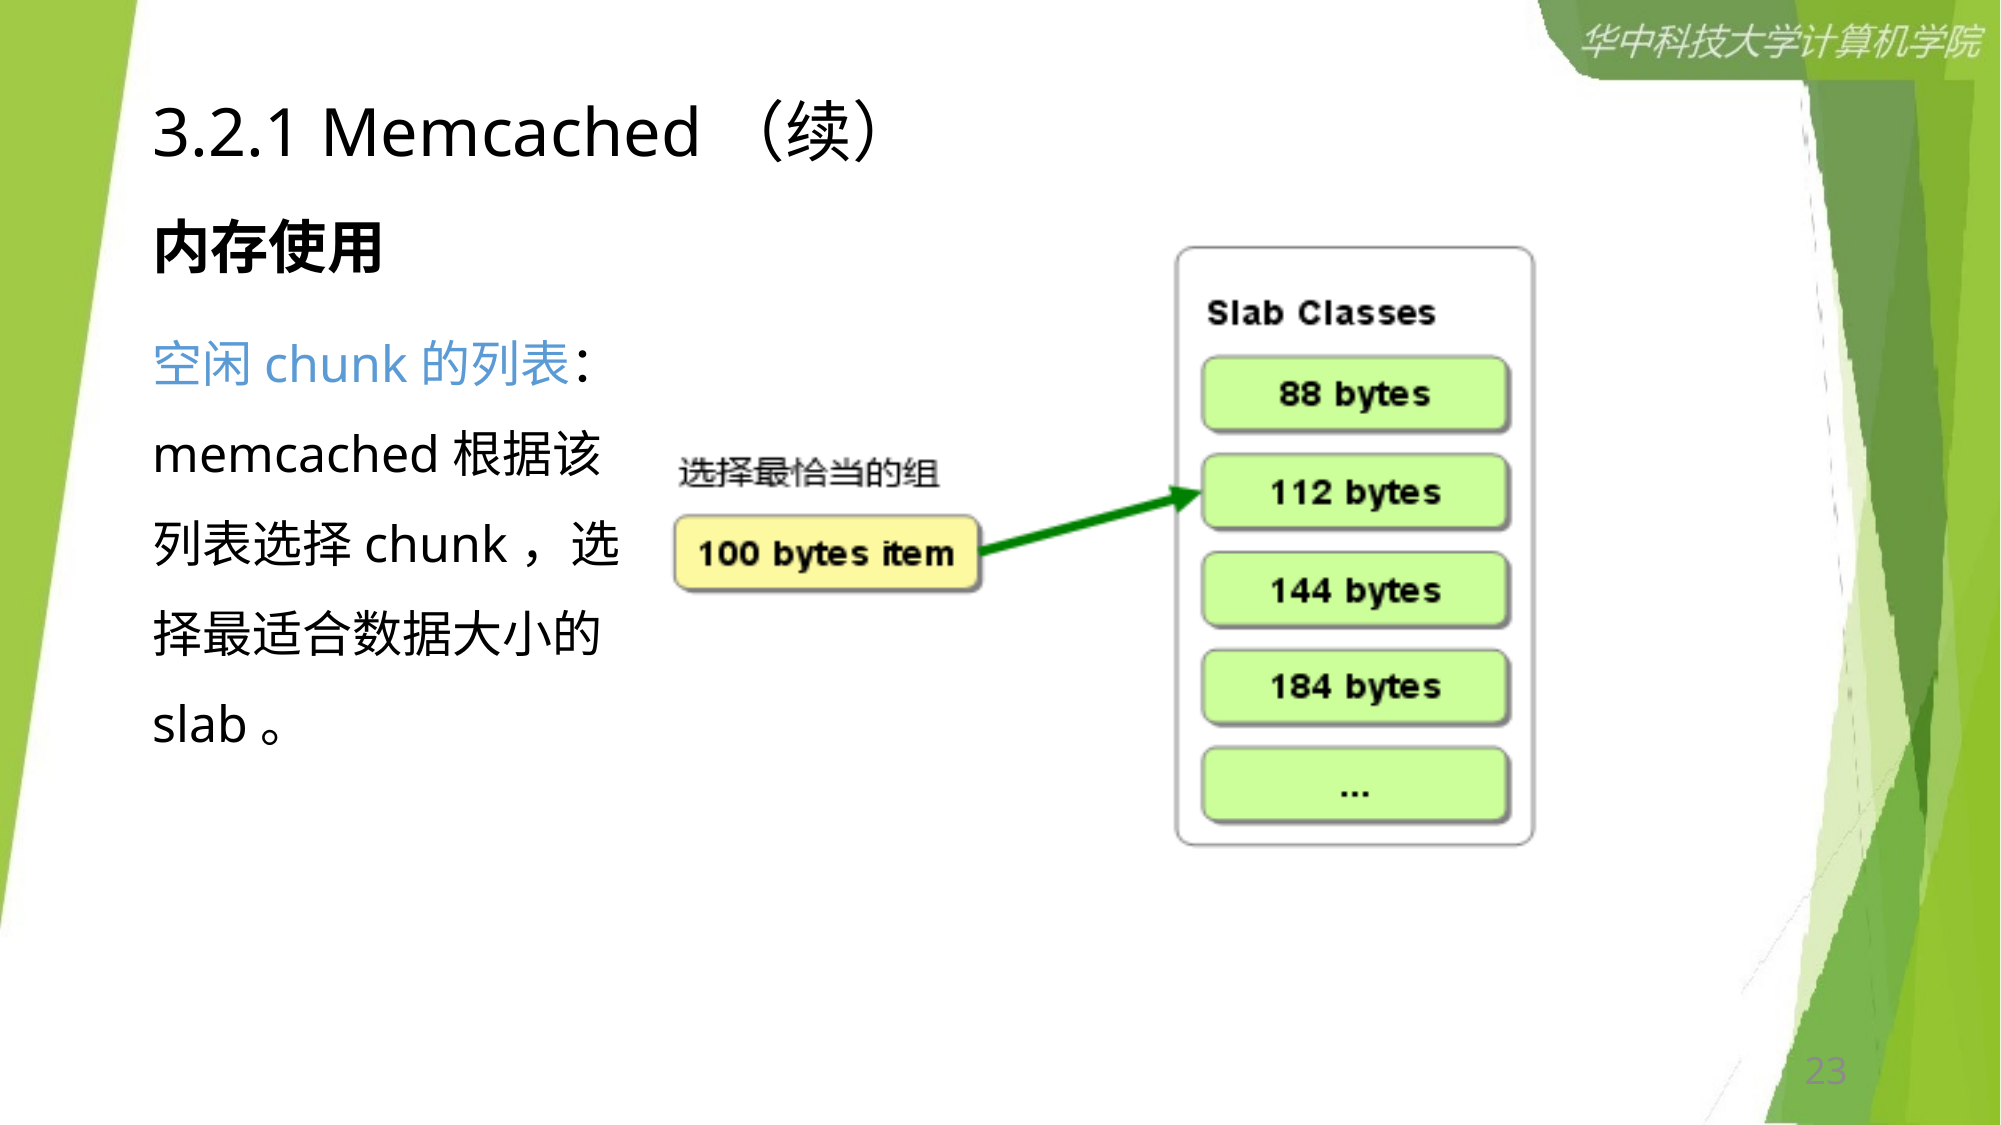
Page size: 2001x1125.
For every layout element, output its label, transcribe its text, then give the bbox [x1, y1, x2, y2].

slide_number 23 [1412, 1042, 1863, 1103]
title 3.2.1 Memcached（续） [137, 59, 1863, 211]
list 内存使用 空闲chunk的列表：memcached根据该列表选择chunk，选择最适合数据大小的slab。 [137, 210, 520, 925]
picture [0, 0, 2001, 1125]
